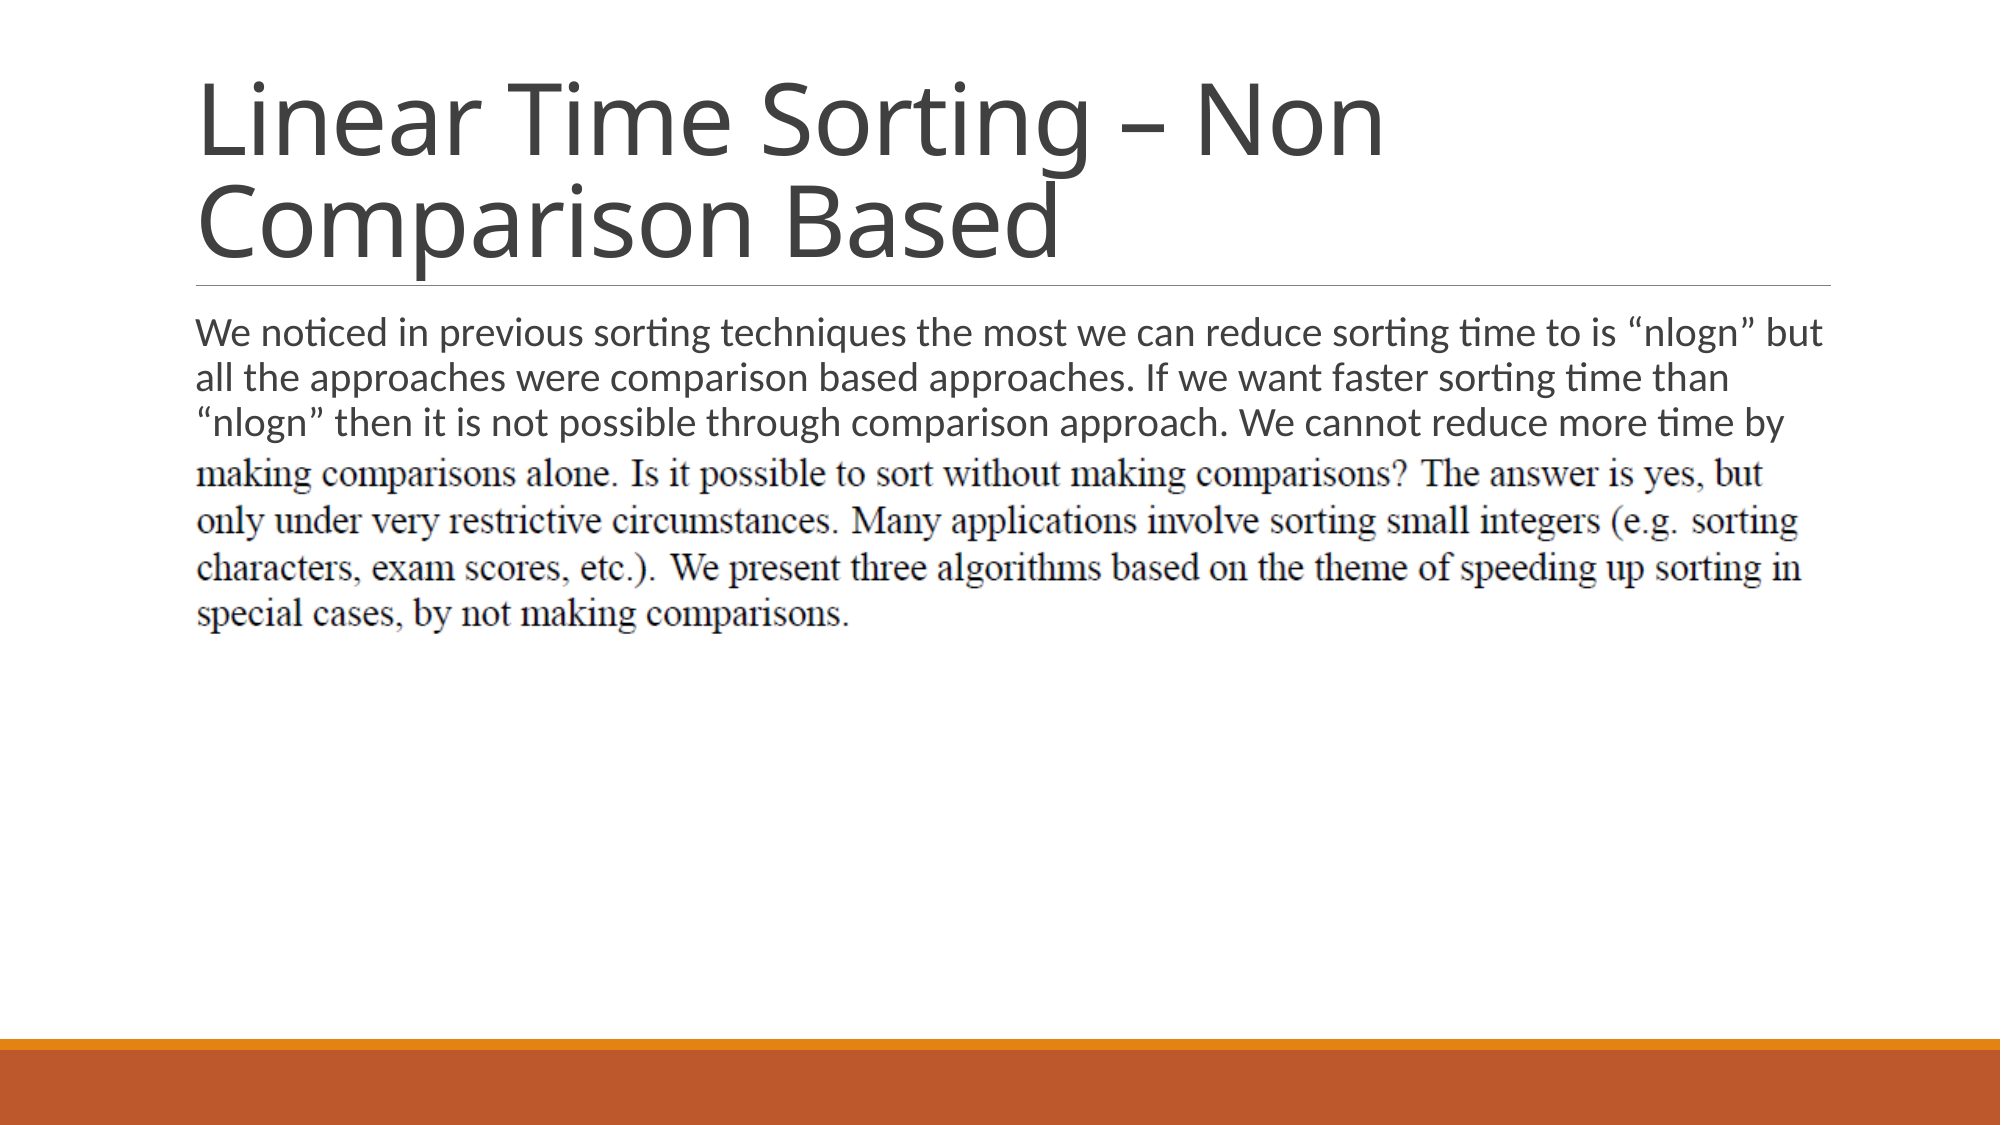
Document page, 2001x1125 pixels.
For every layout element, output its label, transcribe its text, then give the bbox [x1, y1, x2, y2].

list We noticed in previous sorting techniques the most we can reduce sorting time to is “nlogn” but all the approaches were comparison based approaches. If we want faster sorting time than “nlogn” then it is not possible through comparison approach. We cannot reduce more time by [180, 302, 1830, 963]
picture [194, 454, 1816, 656]
title Linear Time Sorting – Non Comparison Based [180, 47, 1830, 285]
